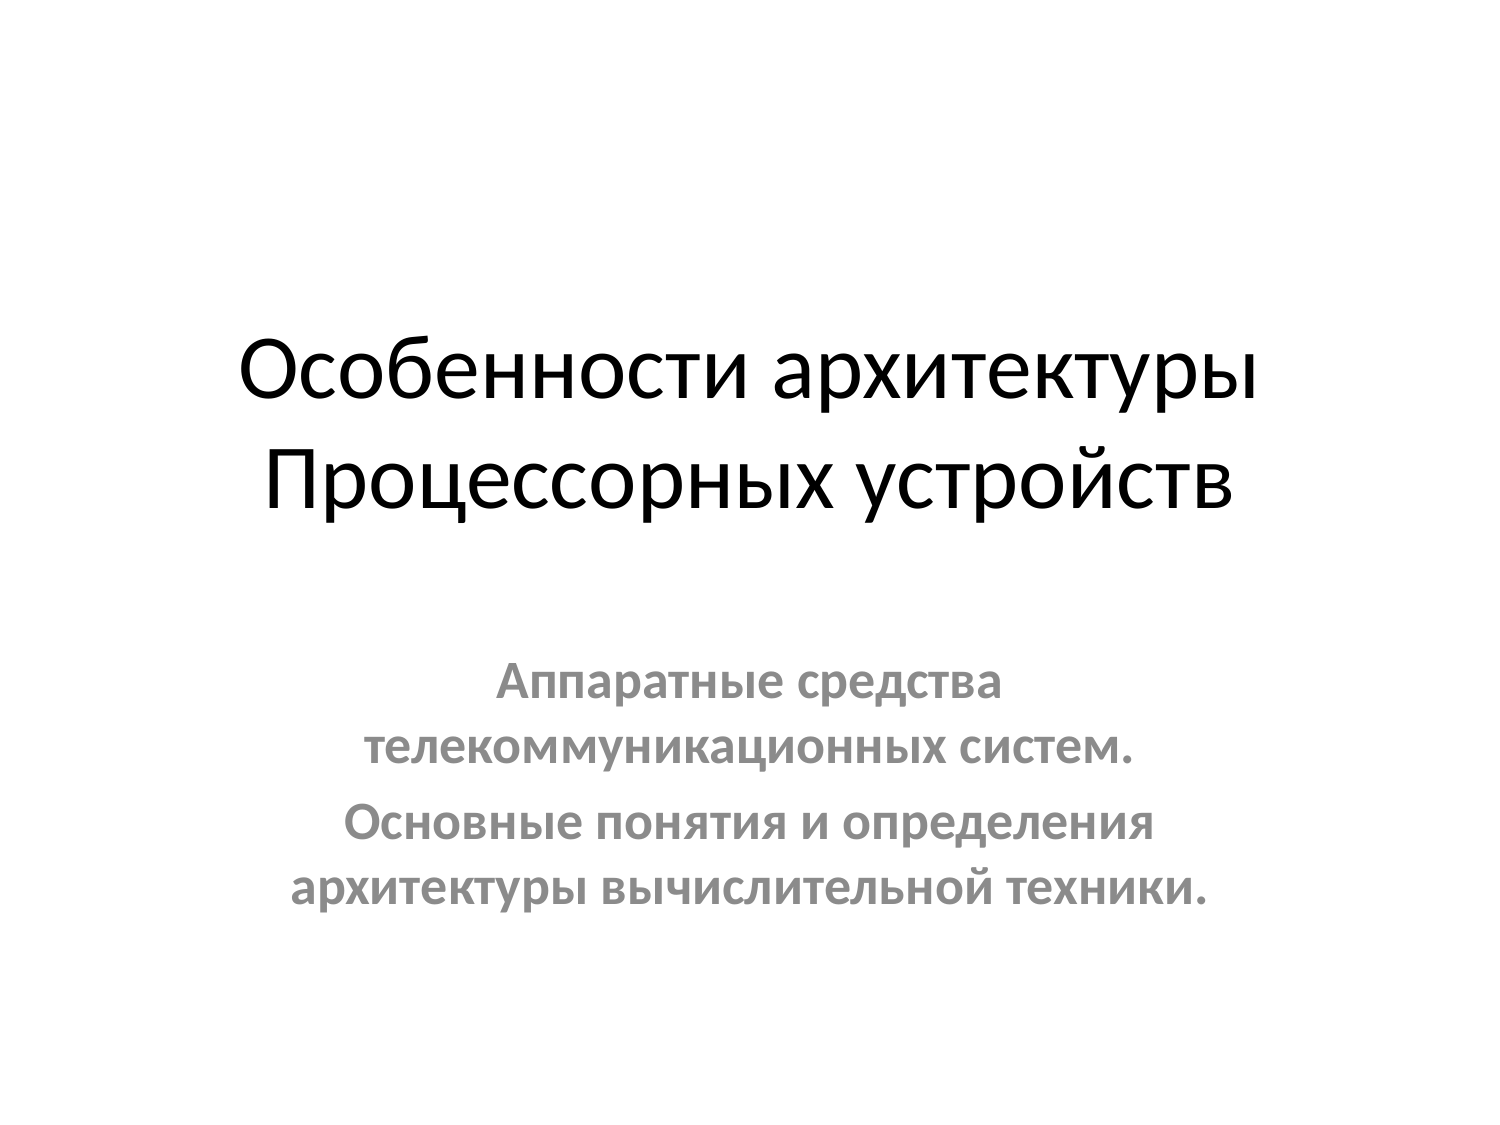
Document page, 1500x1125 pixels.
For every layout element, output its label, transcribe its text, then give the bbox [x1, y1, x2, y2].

subtitle Аппаратные средства телекоммуникационных систем. Основные понятия и определения архитектуры вычислительной техники. [225, 637, 1275, 925]
title Особенности архитектуры Процессорных устройств [112, 243, 1388, 591]
